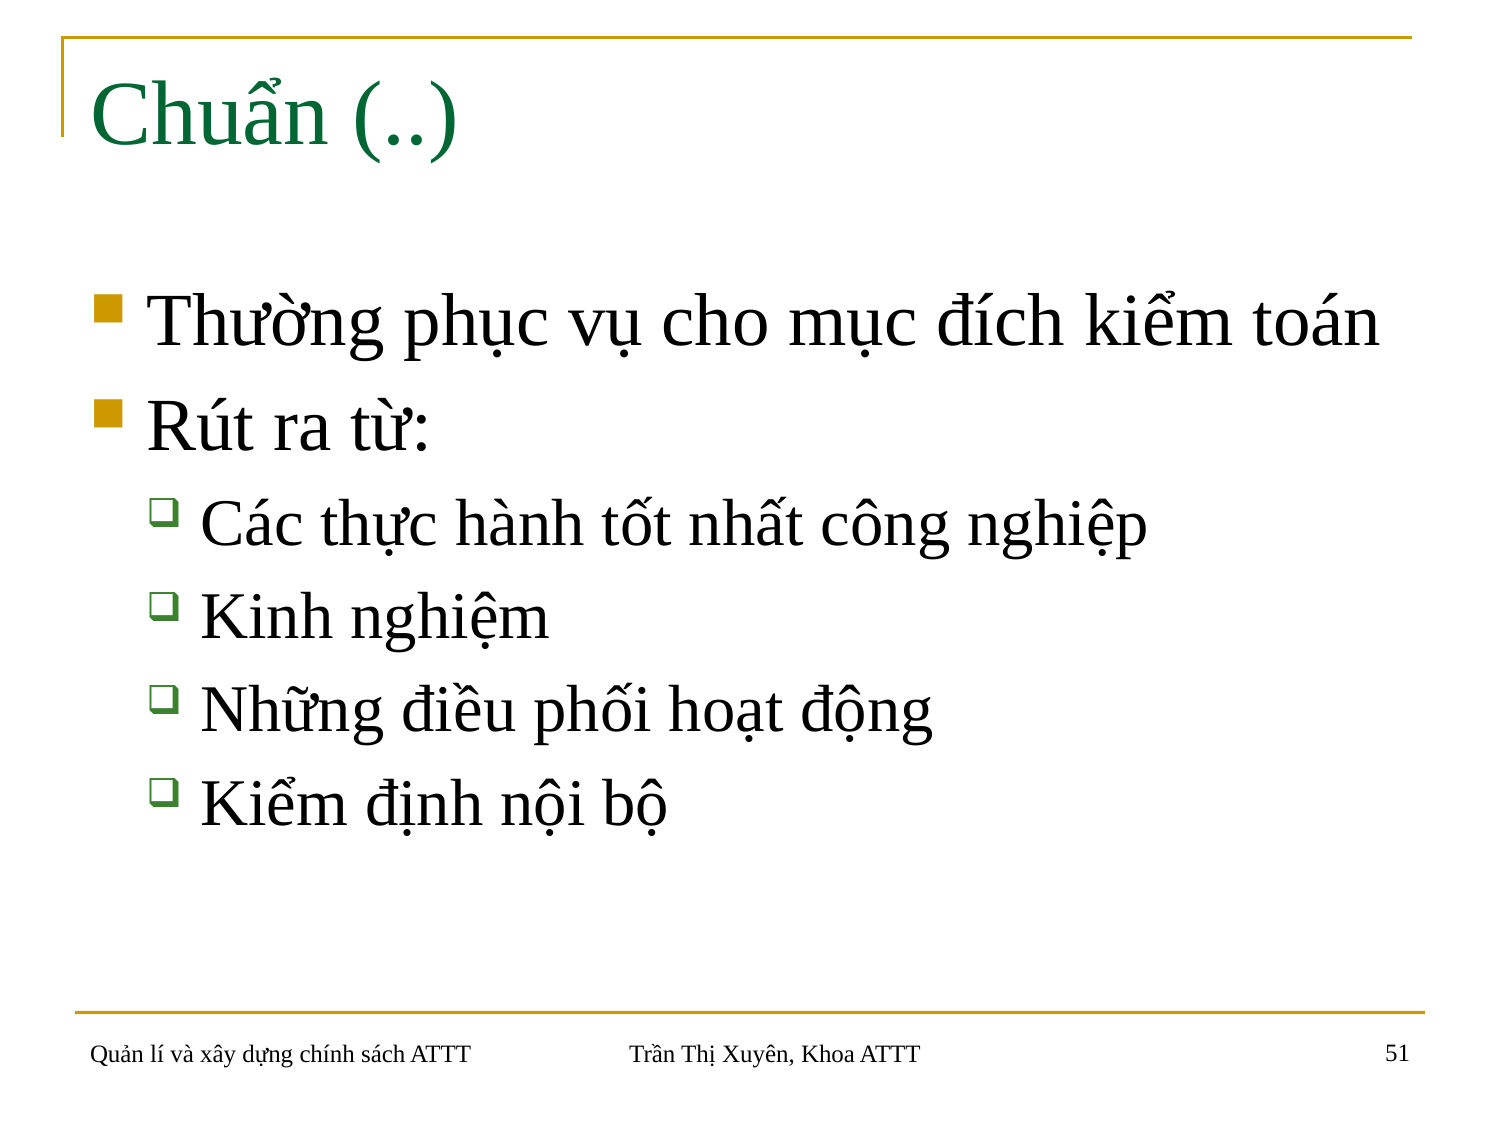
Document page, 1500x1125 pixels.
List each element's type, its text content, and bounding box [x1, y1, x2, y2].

footer Trần Thị Xuyên, Khoa ATTT [562, 999, 988, 1075]
title Chuẩn (..) [75, 45, 1425, 233]
list Thường phục vụ cho mục đích kiểm toán Rút ra từ: Các thực hành tốt nhất công nghiệp Kinh nghiệm Những điều phối hoạt động Kiểm định nội bộ [75, 262, 1425, 1006]
slide_number 51 [1074, 999, 1425, 1075]
slide_number Quản lí và xây dựng chính sách ATTT [75, 999, 500, 1075]
